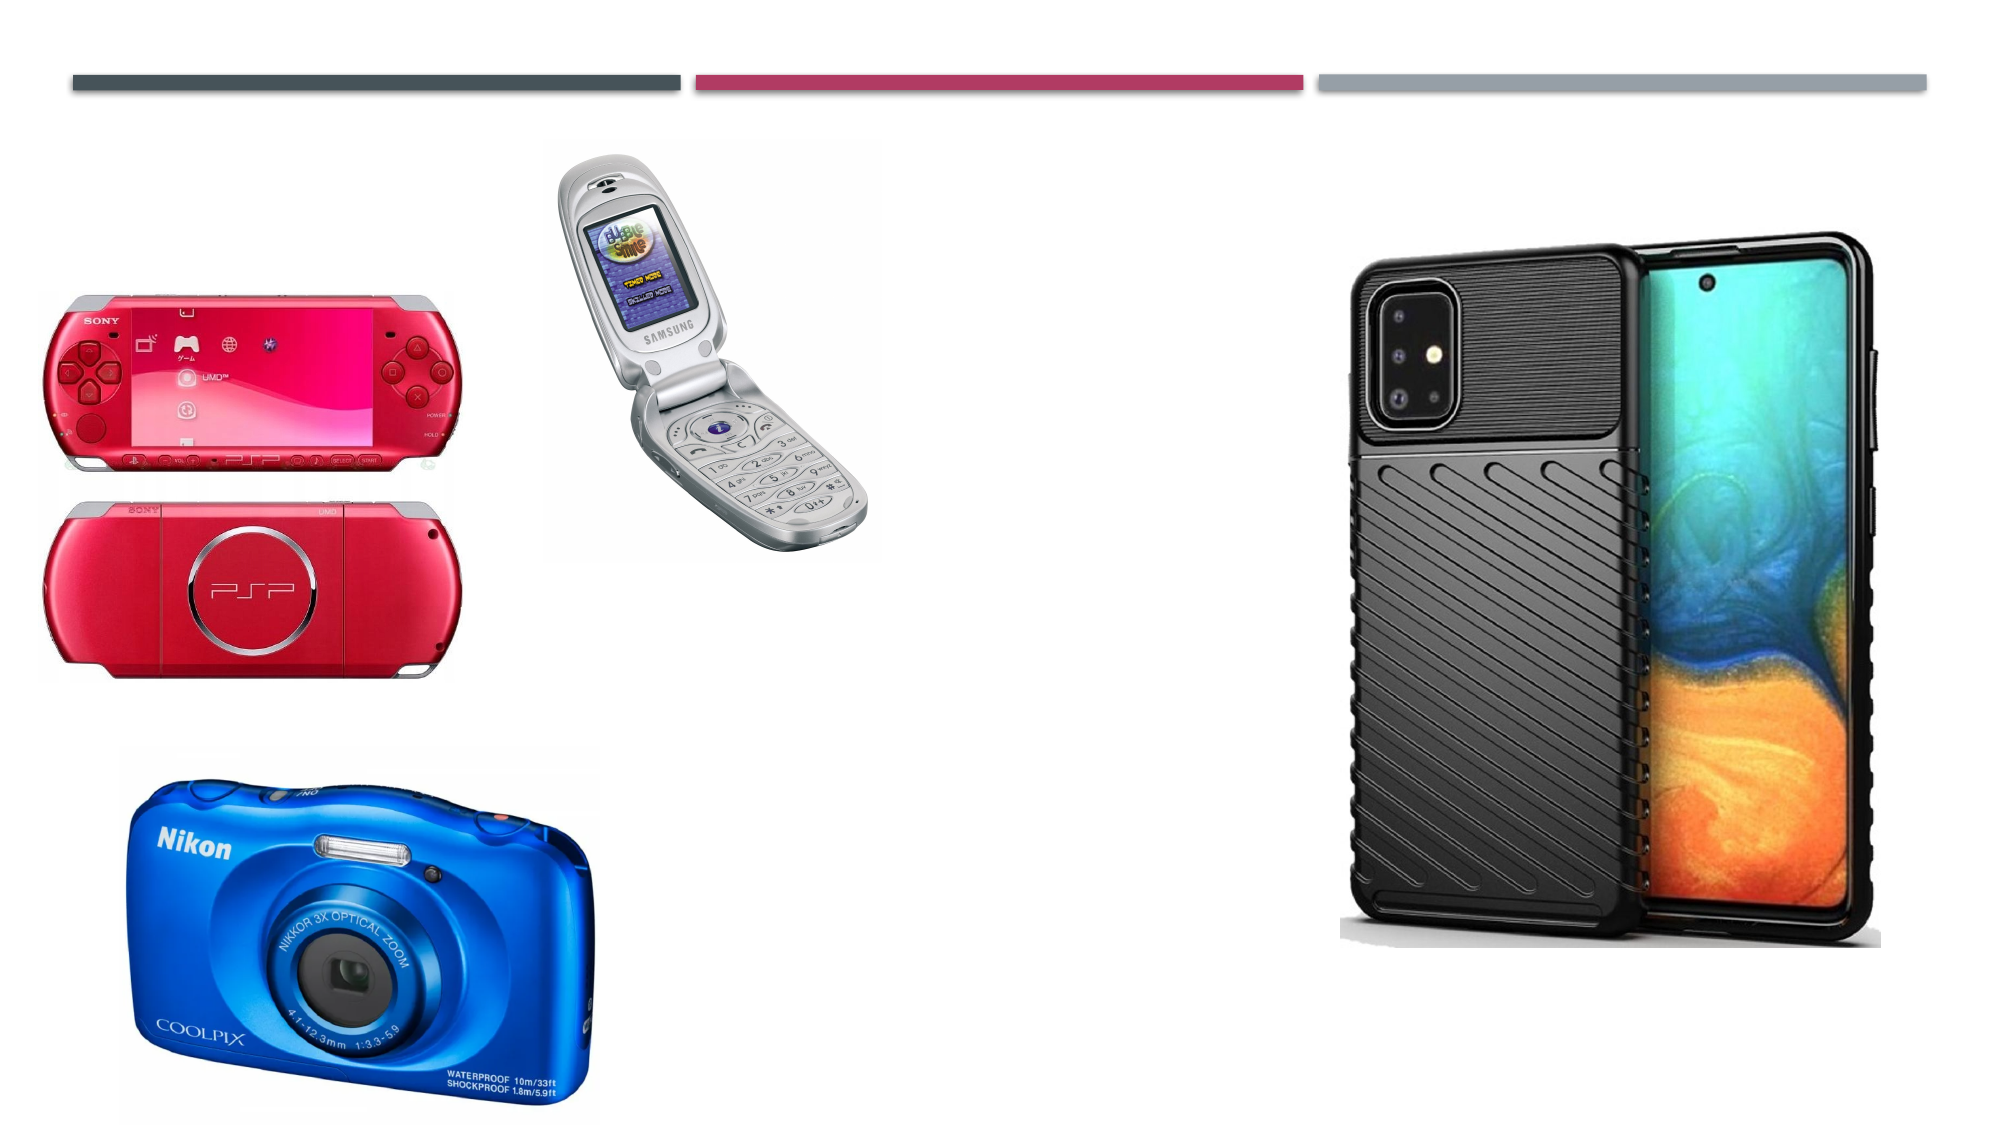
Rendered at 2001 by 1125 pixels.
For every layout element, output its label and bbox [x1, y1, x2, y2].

picture [1339, 226, 1881, 948]
picture [542, 138, 883, 563]
picture [37, 291, 467, 684]
picture [119, 745, 601, 1125]
